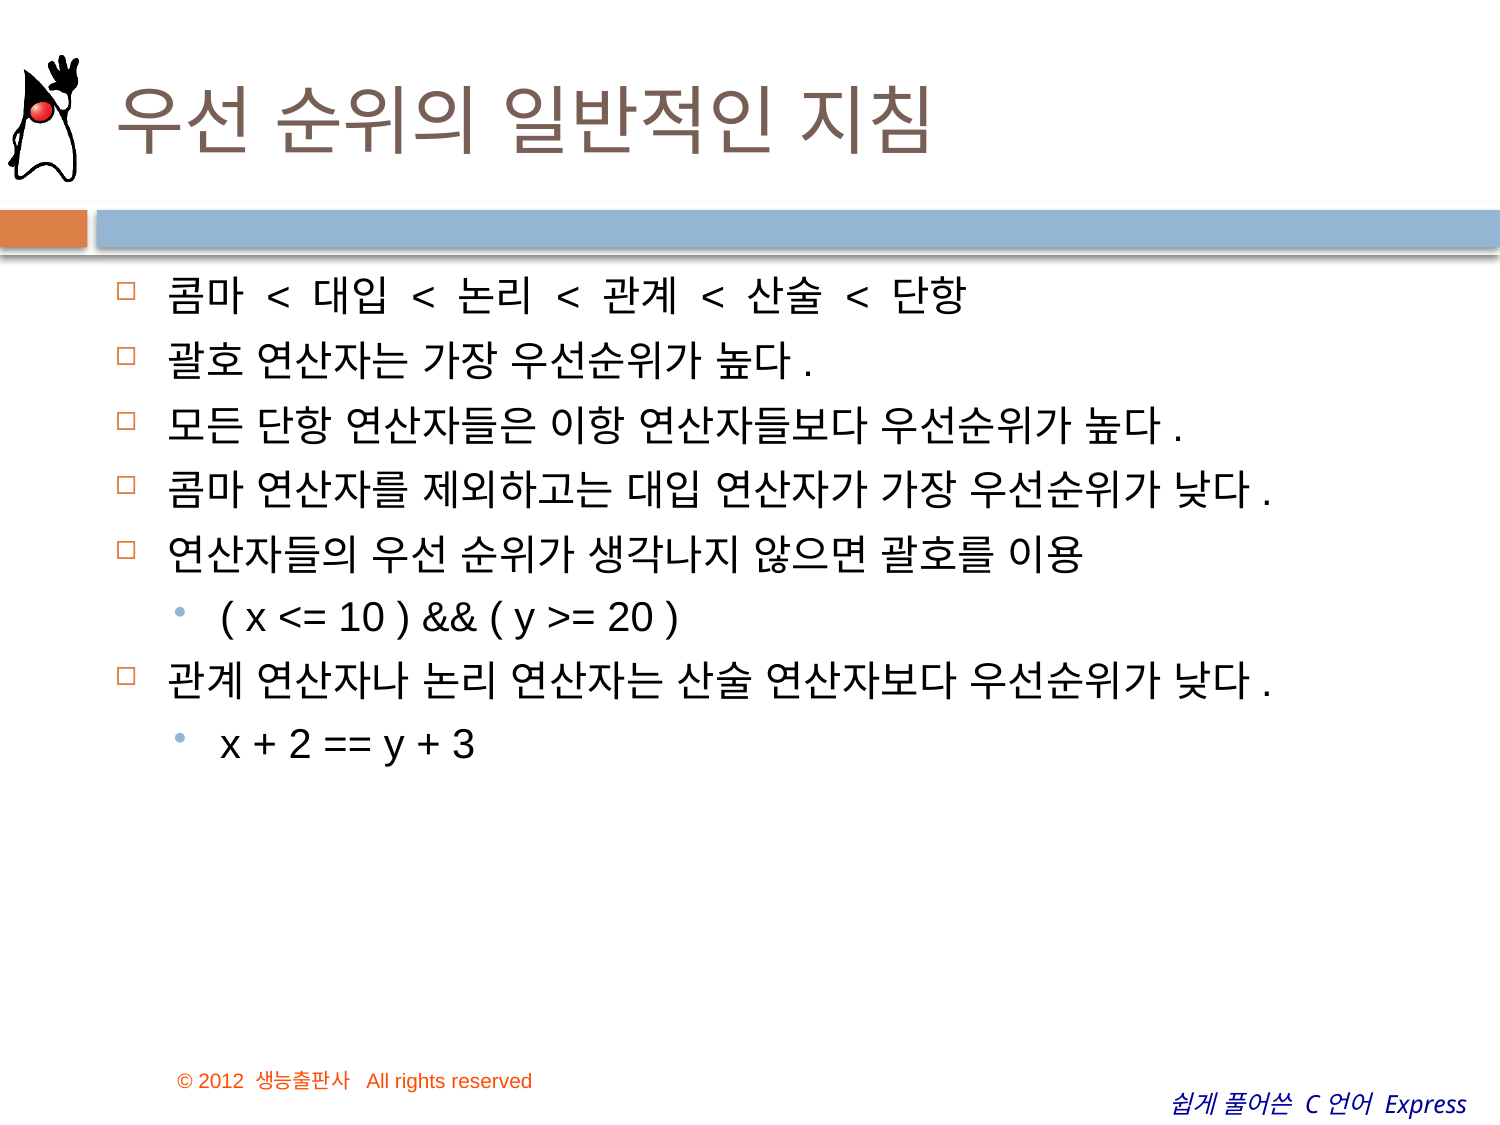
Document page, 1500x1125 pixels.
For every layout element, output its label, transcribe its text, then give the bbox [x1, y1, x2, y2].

title 우선 순위의 일반적인 지침 [100, 37, 1438, 200]
picture [8, 55, 79, 182]
list 콤마 < 대입 < 논리 < 관계 < 산술 < 단항 괄호 연산자는 가장 우선순위가 높다. 모든 단항 연산자들은 이항 연산자들보다 우선순위가 높다. 콤마 연산자를 제외하고는 대입 연산자가 가장 우선순위가 낮다. 연산자들의 우선 순위가 생각나지 않으면 괄호를 이용 ( x <= 10 ) && ( y >= 20 ) 관계 연산자나 논리 연산자는 산술 연산자보다 우선순위가 낮다. x + 2 == y + 3 [100, 262, 1438, 1000]
